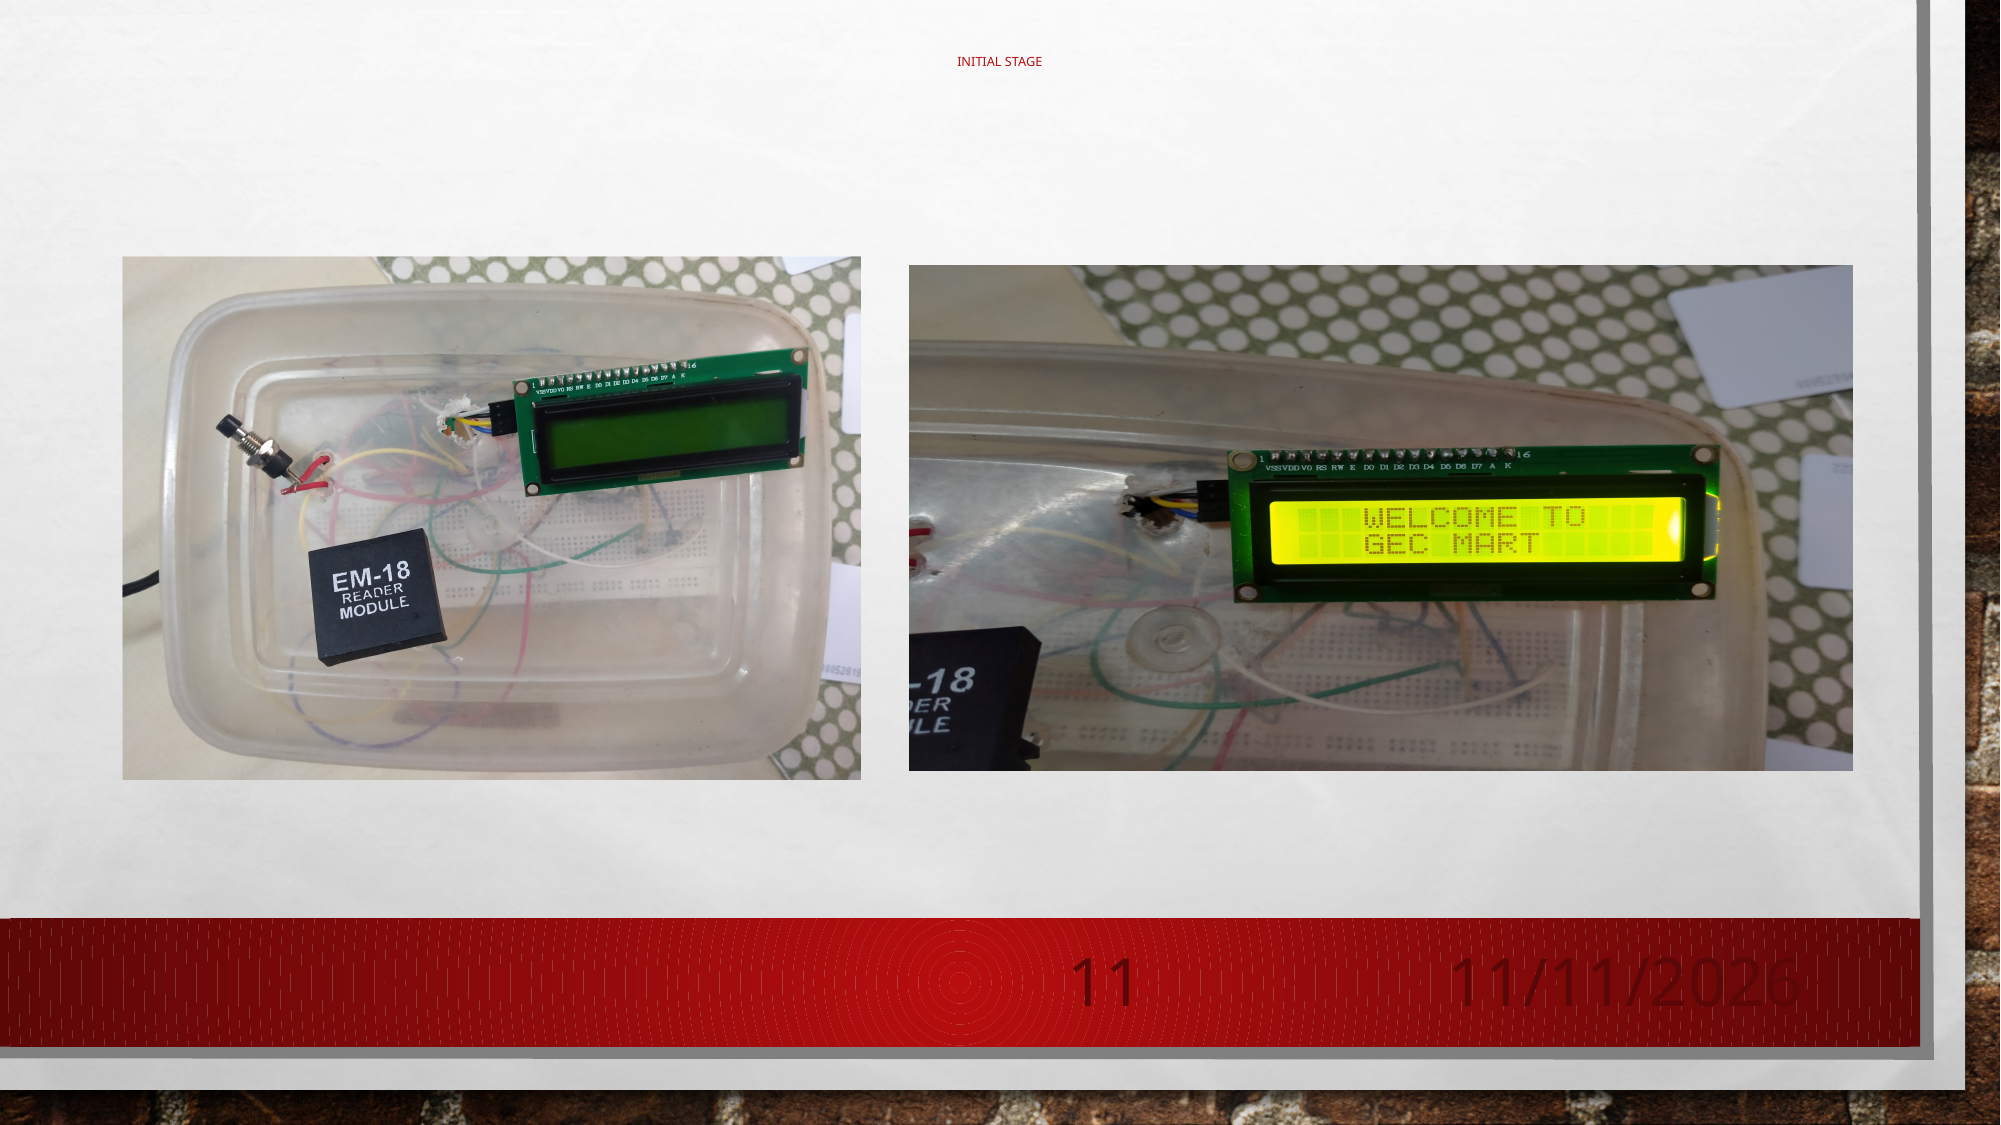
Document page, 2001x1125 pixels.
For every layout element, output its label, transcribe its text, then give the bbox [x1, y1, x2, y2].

picture [909, 265, 1853, 771]
picture [0, 0, 2000, 1125]
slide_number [1197, 944, 1818, 1027]
title Initial STage [147, 34, 1853, 78]
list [229, 148, 754, 887]
picture [754, 257, 860, 780]
picture [123, 257, 229, 780]
slide_number 11 [1031, 944, 1181, 1027]
